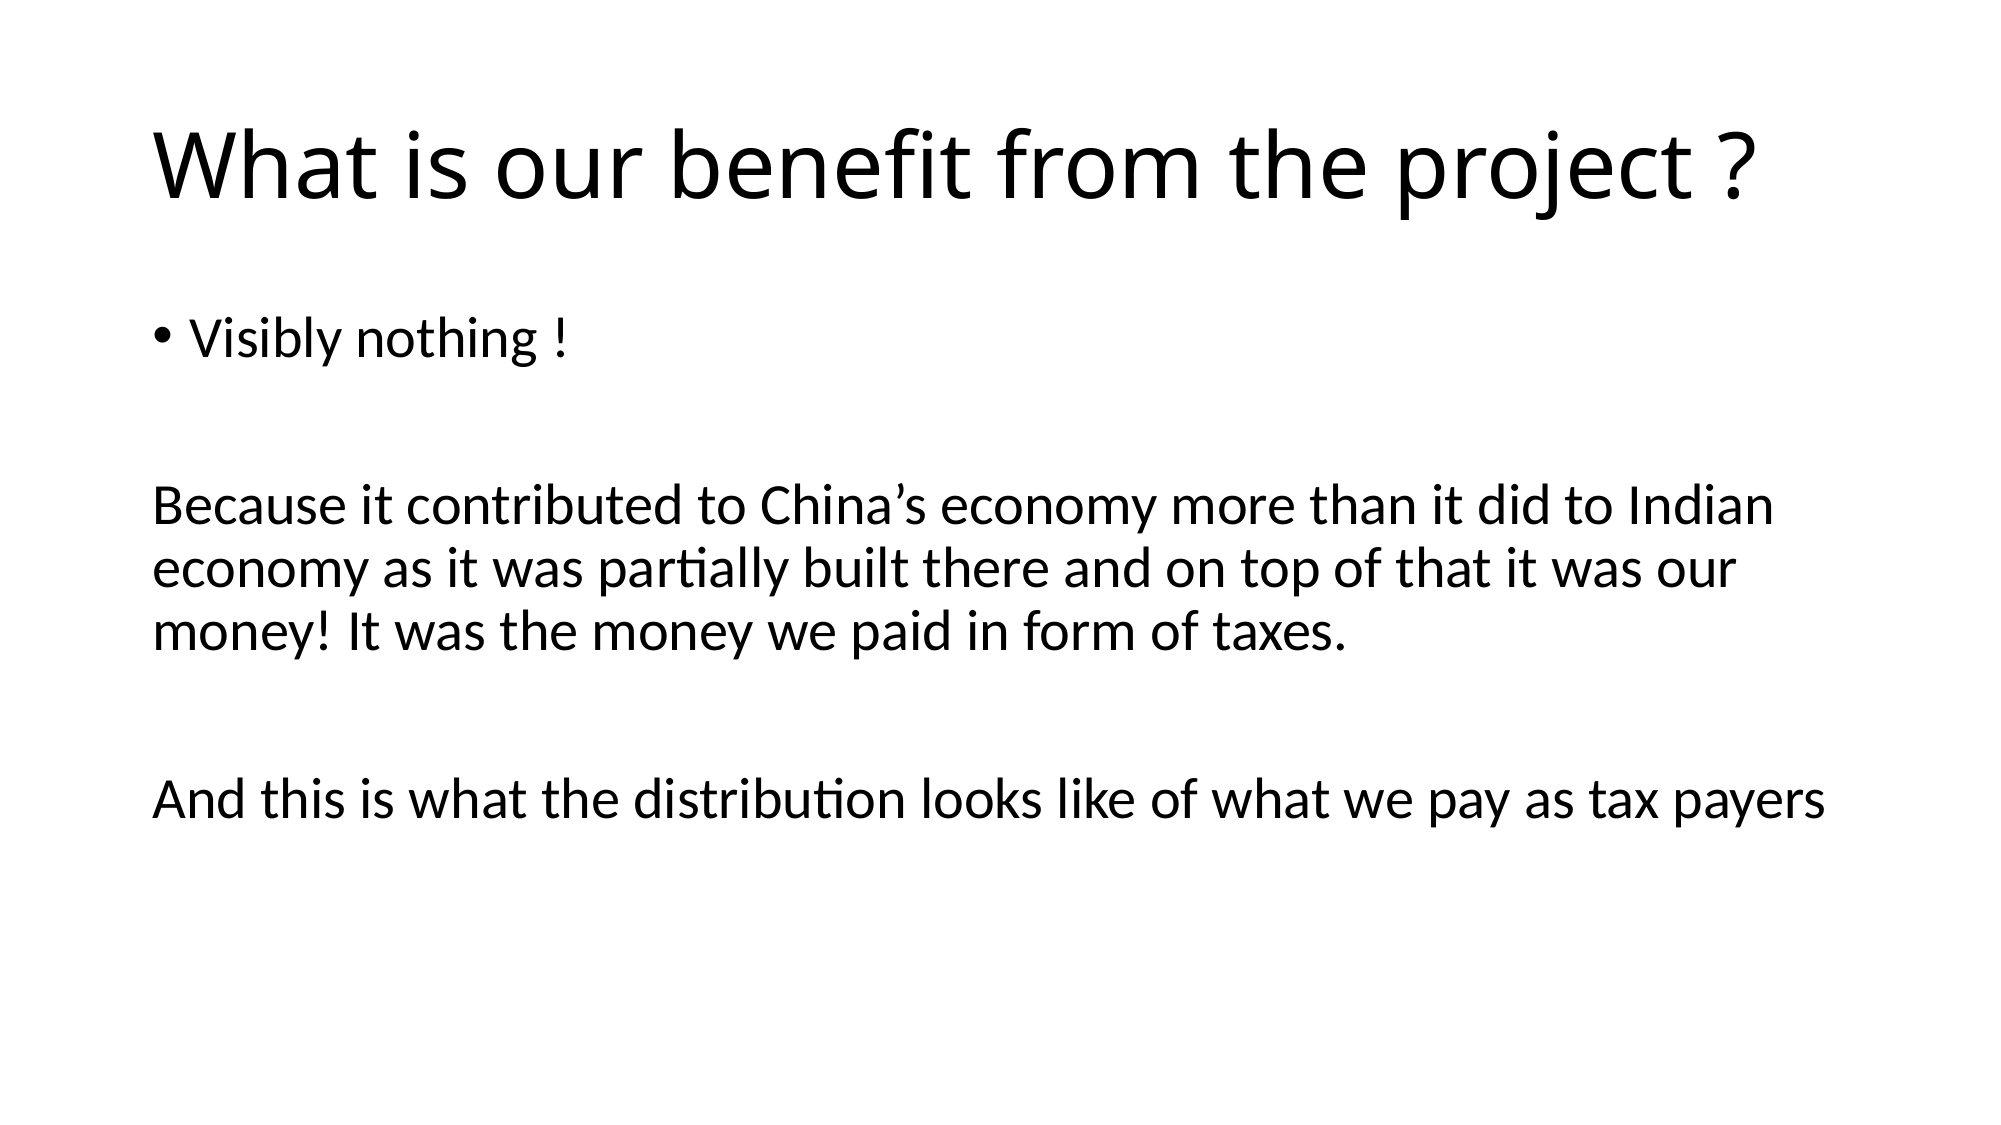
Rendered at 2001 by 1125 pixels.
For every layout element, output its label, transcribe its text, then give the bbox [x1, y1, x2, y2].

title What is our benefit from the project ? [137, 59, 1863, 278]
list Visibly nothing ! Because it contributed to China’s economy more than it did to Indian economy as it was partially built there and on top of that it was our money! It was the money we paid in form of taxes. And this is what the distribution looks like of what we pay as tax payers [137, 299, 1863, 1014]
